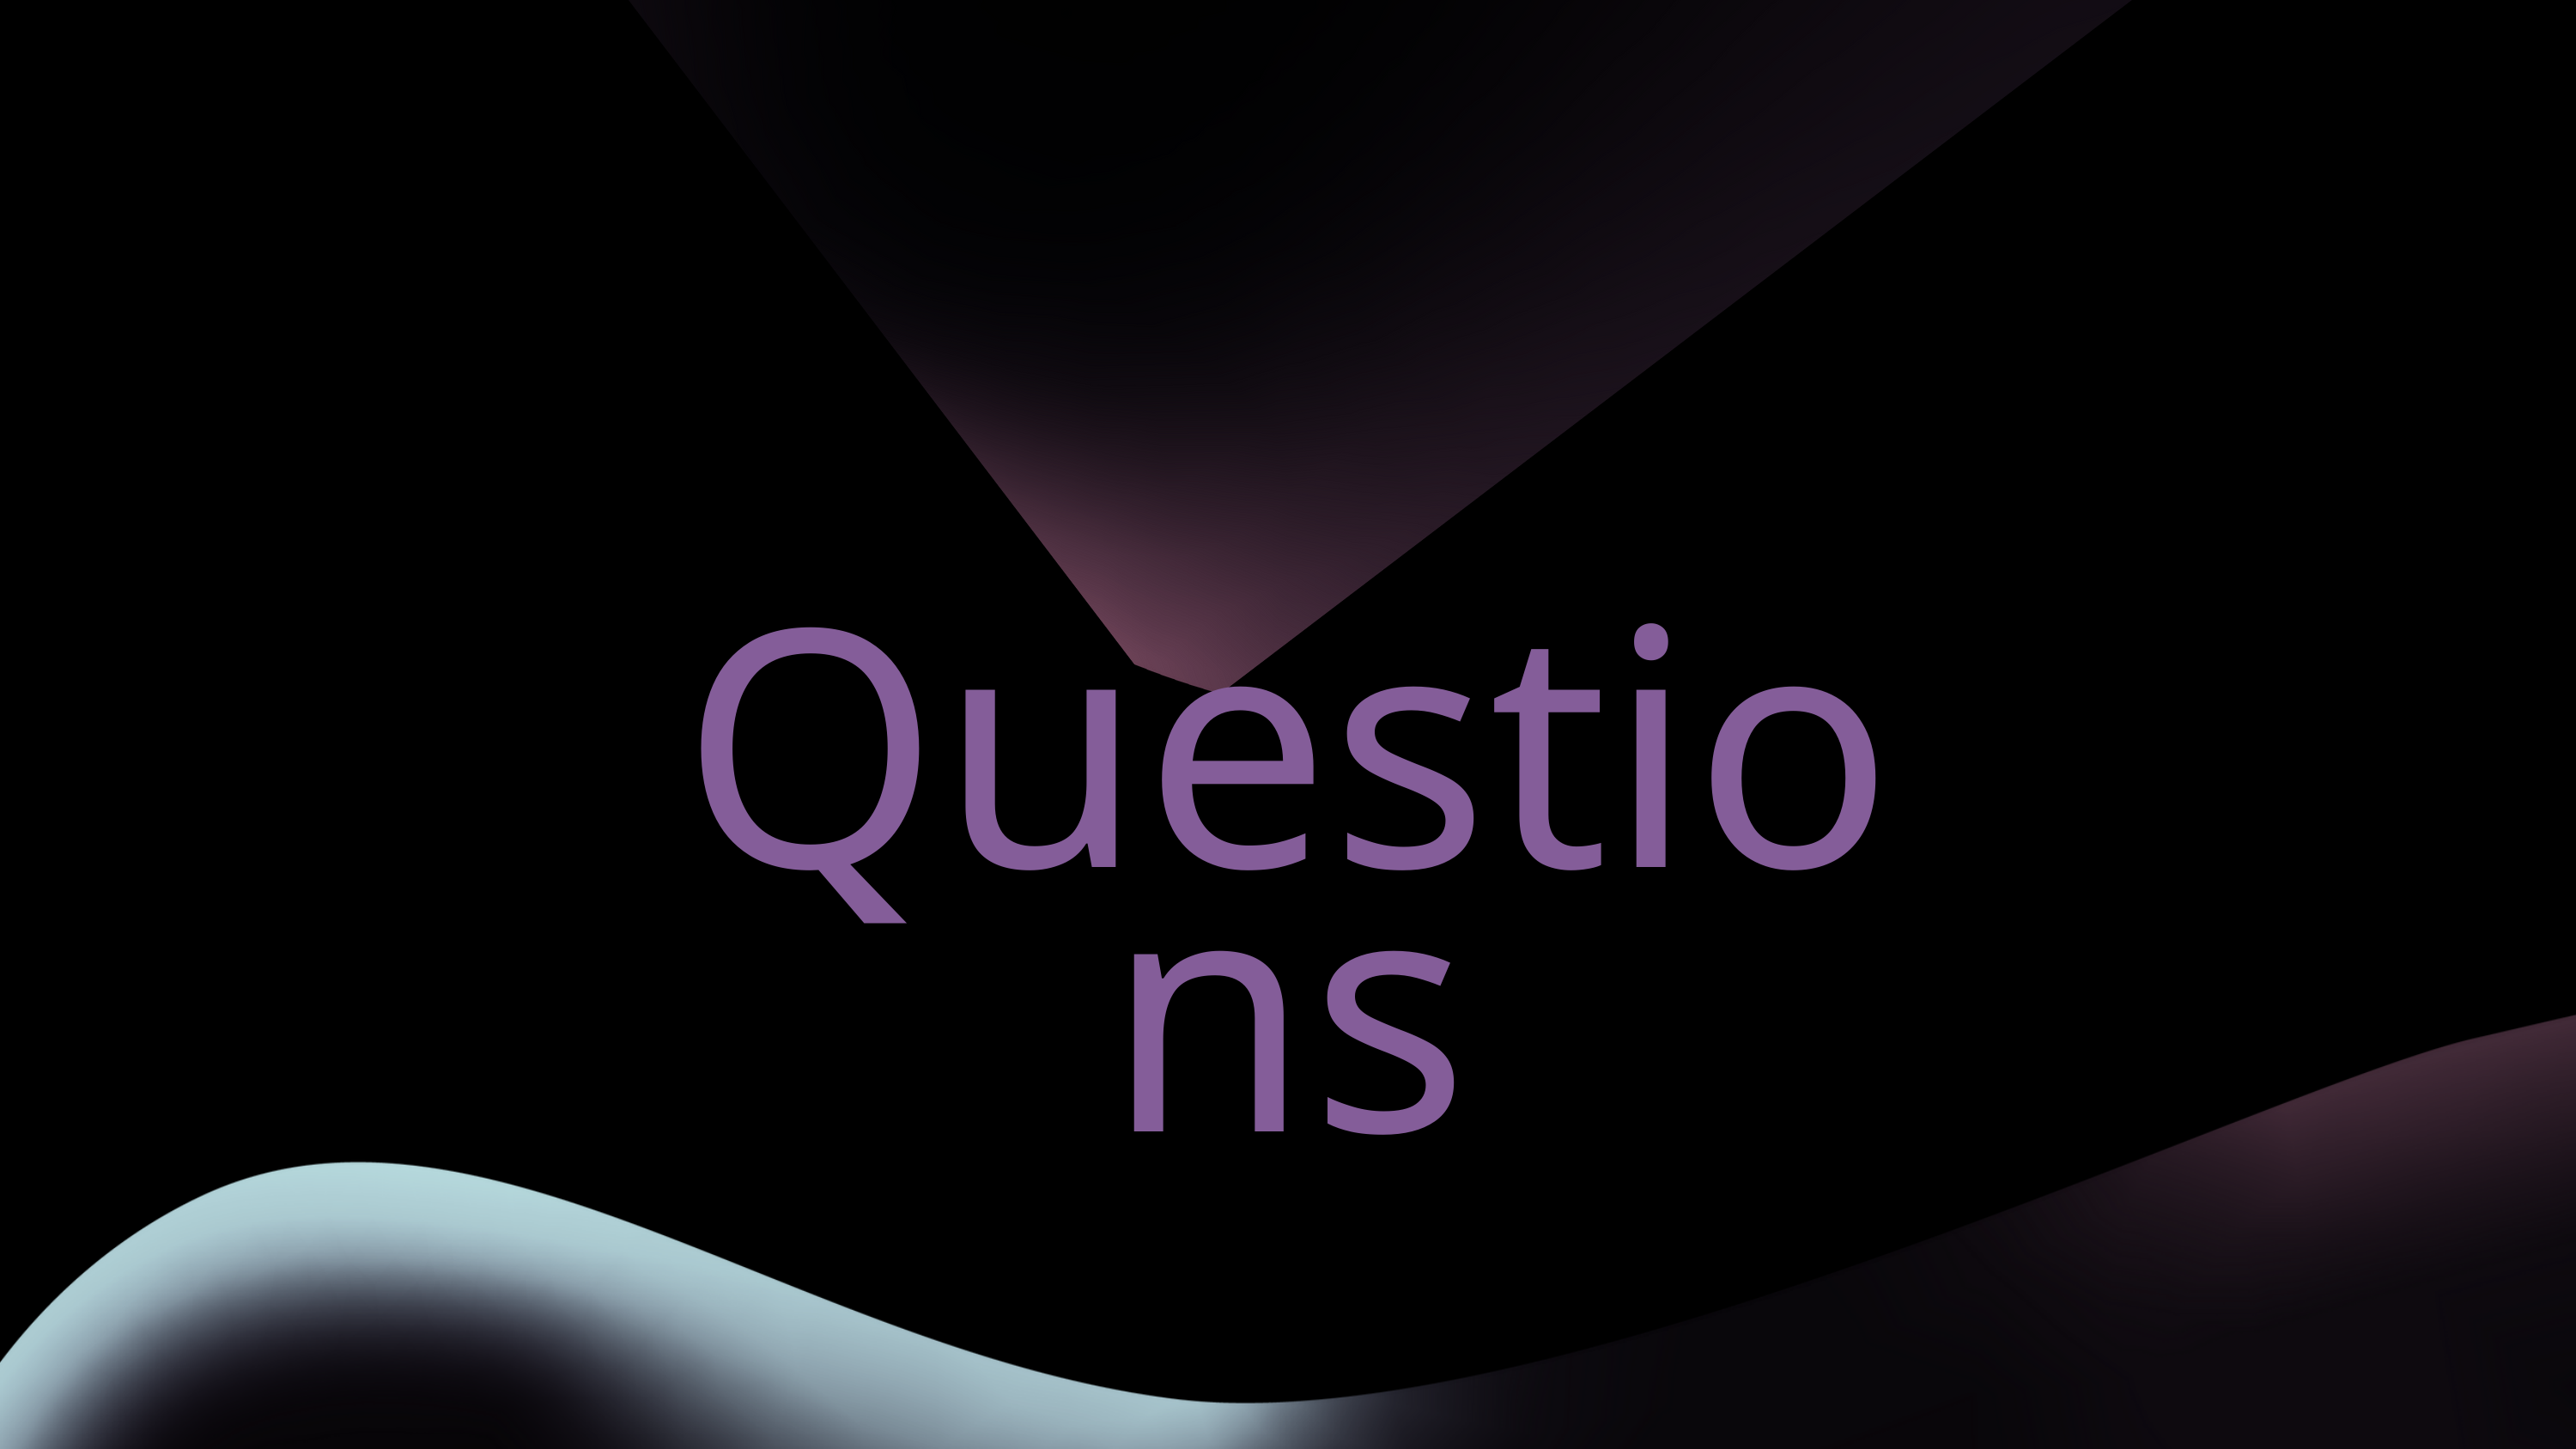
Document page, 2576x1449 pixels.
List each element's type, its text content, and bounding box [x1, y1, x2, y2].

text_box [0, 966, 2576, 1449]
text_box [628, 0, 2132, 669]
text_box Questions [621, 669, 1954, 1198]
